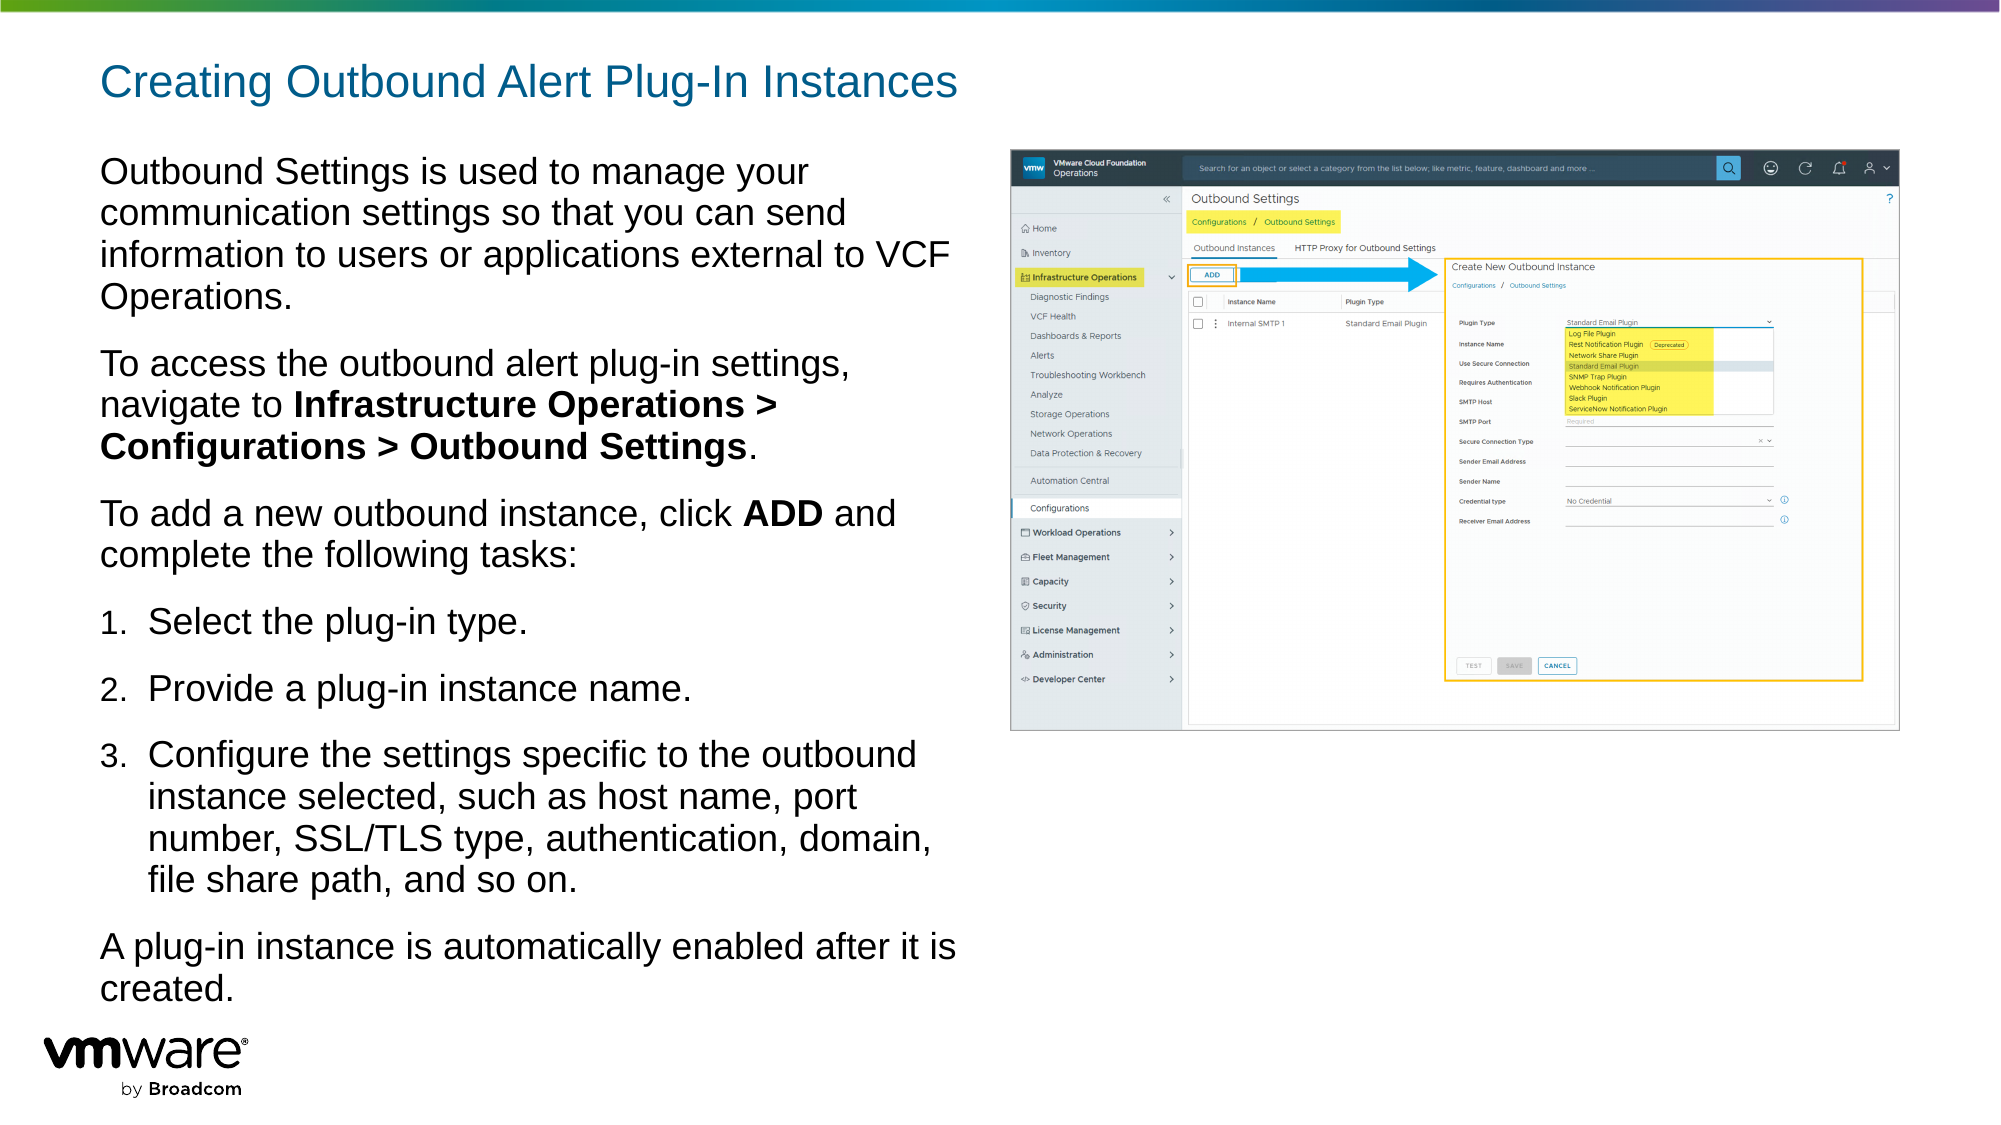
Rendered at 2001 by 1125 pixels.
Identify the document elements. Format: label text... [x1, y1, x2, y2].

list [1010, 149, 1901, 731]
picture [0, 0, 2000, 30]
list Outbound Settings is used to manage your communication settings so that you can send information to users or applications external to VCF Operations. To access the outbound alert plug-in settings, navigate to Infrastructure Operations > Configurations > Outbound Settings. To add a new outbound instance, click ADD and complete the following tasks: Select the plug-in type. Provide a plug-in instance name. Configure the settings specific to the outbound instance selected, such as host name, port number, SSL/TLS type, authentication, domain, file share path, and so on. A plug-in instance is automatically enabled after it is created. [99, 149, 989, 1012]
title Creating Outbound Alert Plug-In Instances [99, 54, 1900, 113]
